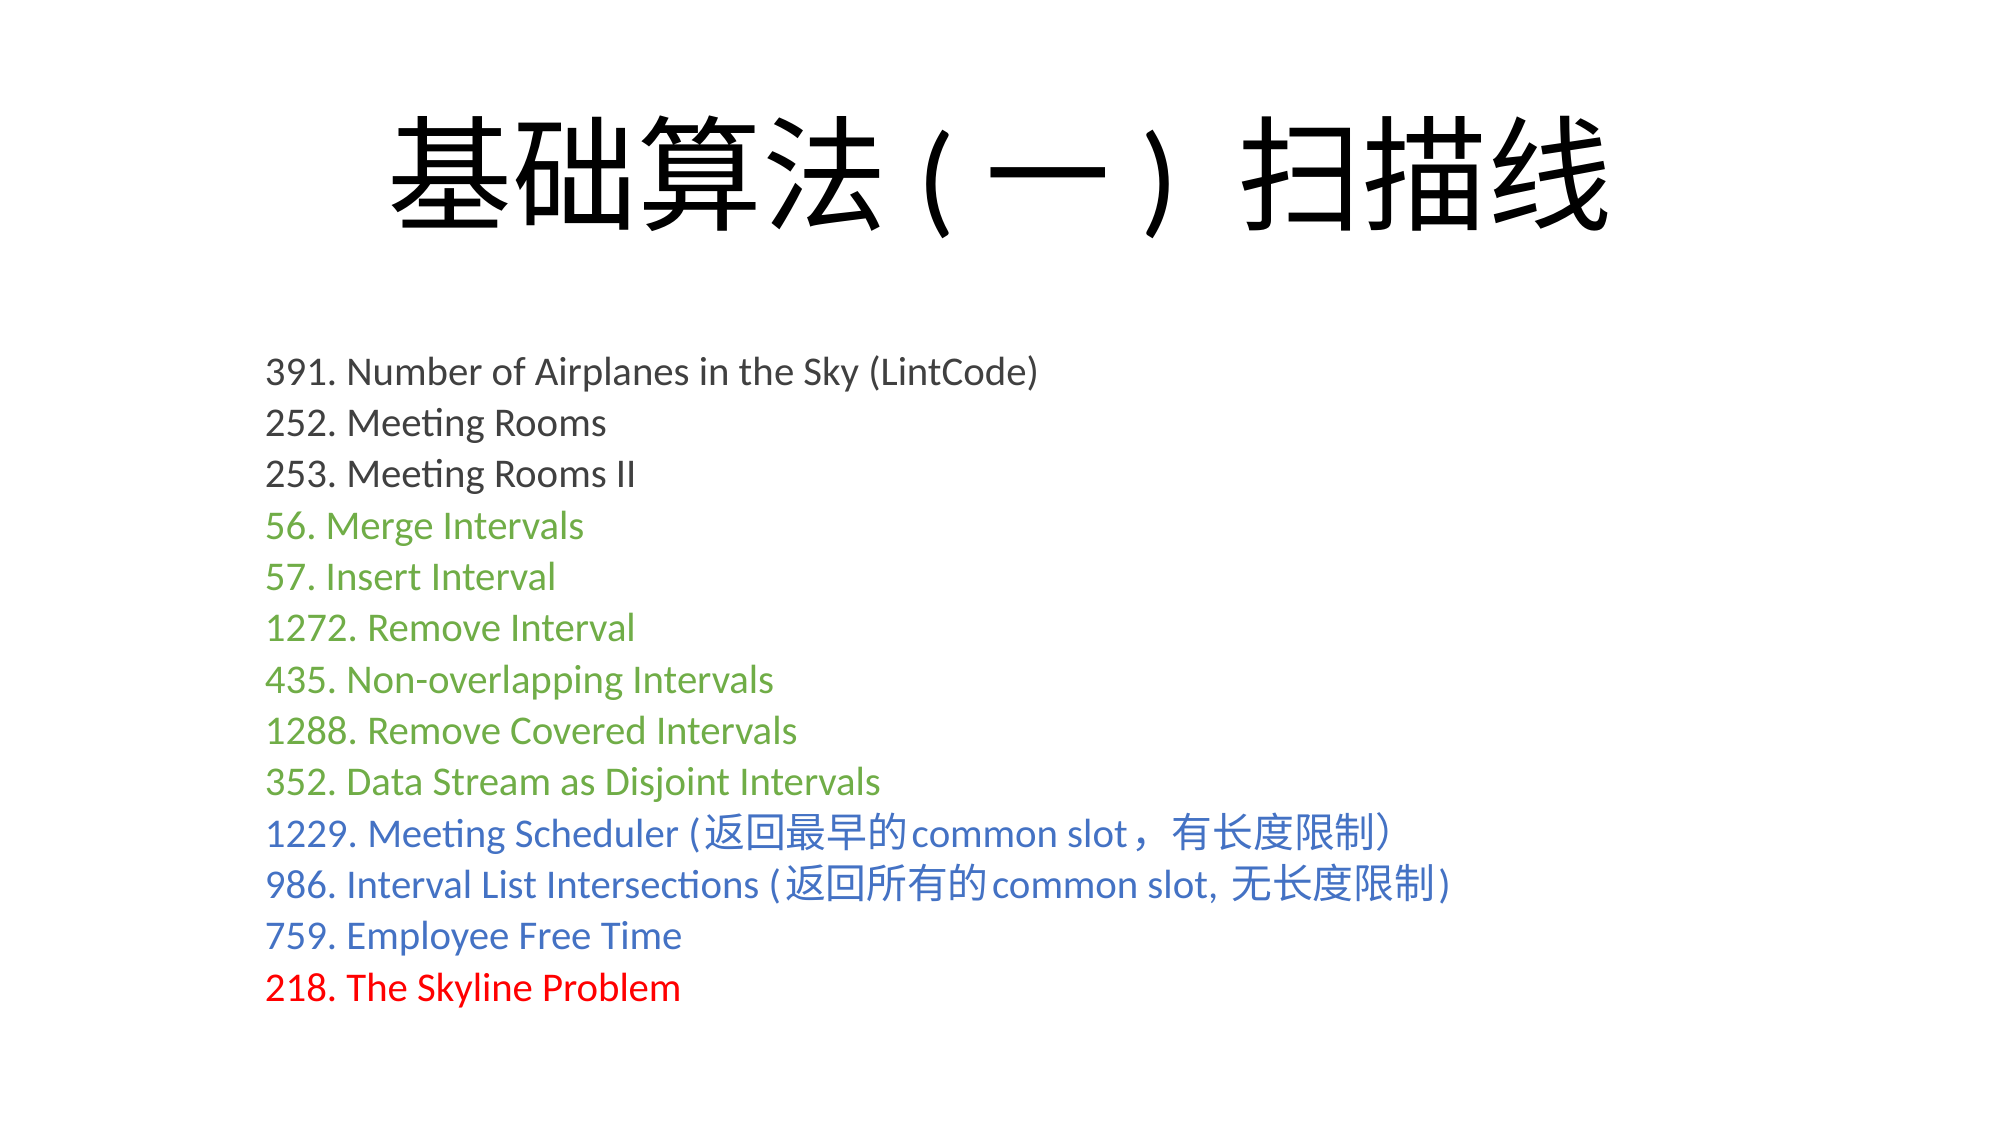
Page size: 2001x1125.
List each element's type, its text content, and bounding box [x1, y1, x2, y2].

title 基础算法(一) 扫描线 [249, 0, 1750, 255]
subtitle 391. Number of Airplanes in the Sky (LintCode) 252. Meeting Rooms 253. Meeting Rooms II 56. Merge Intervals 57. Insert Interval 1272. Remove Interval 435. Non-overlapping Intervals 1288. Remove Covered Intervals 352. Data Stream as Disjoint Intervals 1229. Meeting Scheduler (返回最早的common slot，有长度限制） 986. Interval List Intersections (返回所有的common slot, 无长度限制) 759. Employee Free Time 218. The Skyline Problem [249, 342, 1751, 1020]
